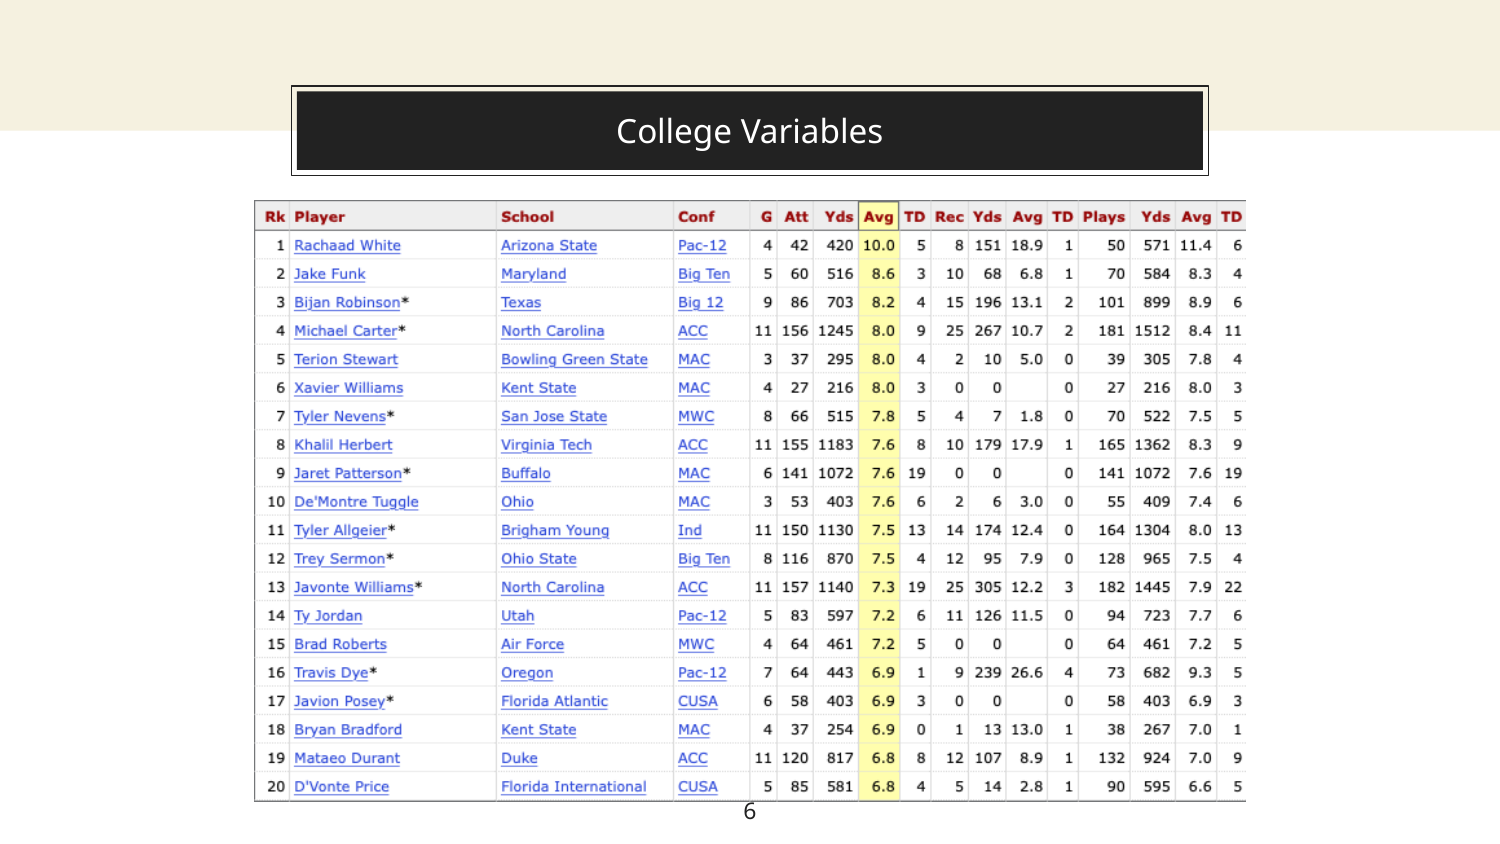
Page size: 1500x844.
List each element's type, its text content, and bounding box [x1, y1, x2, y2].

title College Variables [296, 91, 1203, 170]
slide_number 6 [705, 810, 795, 832]
picture [253, 200, 1247, 802]
